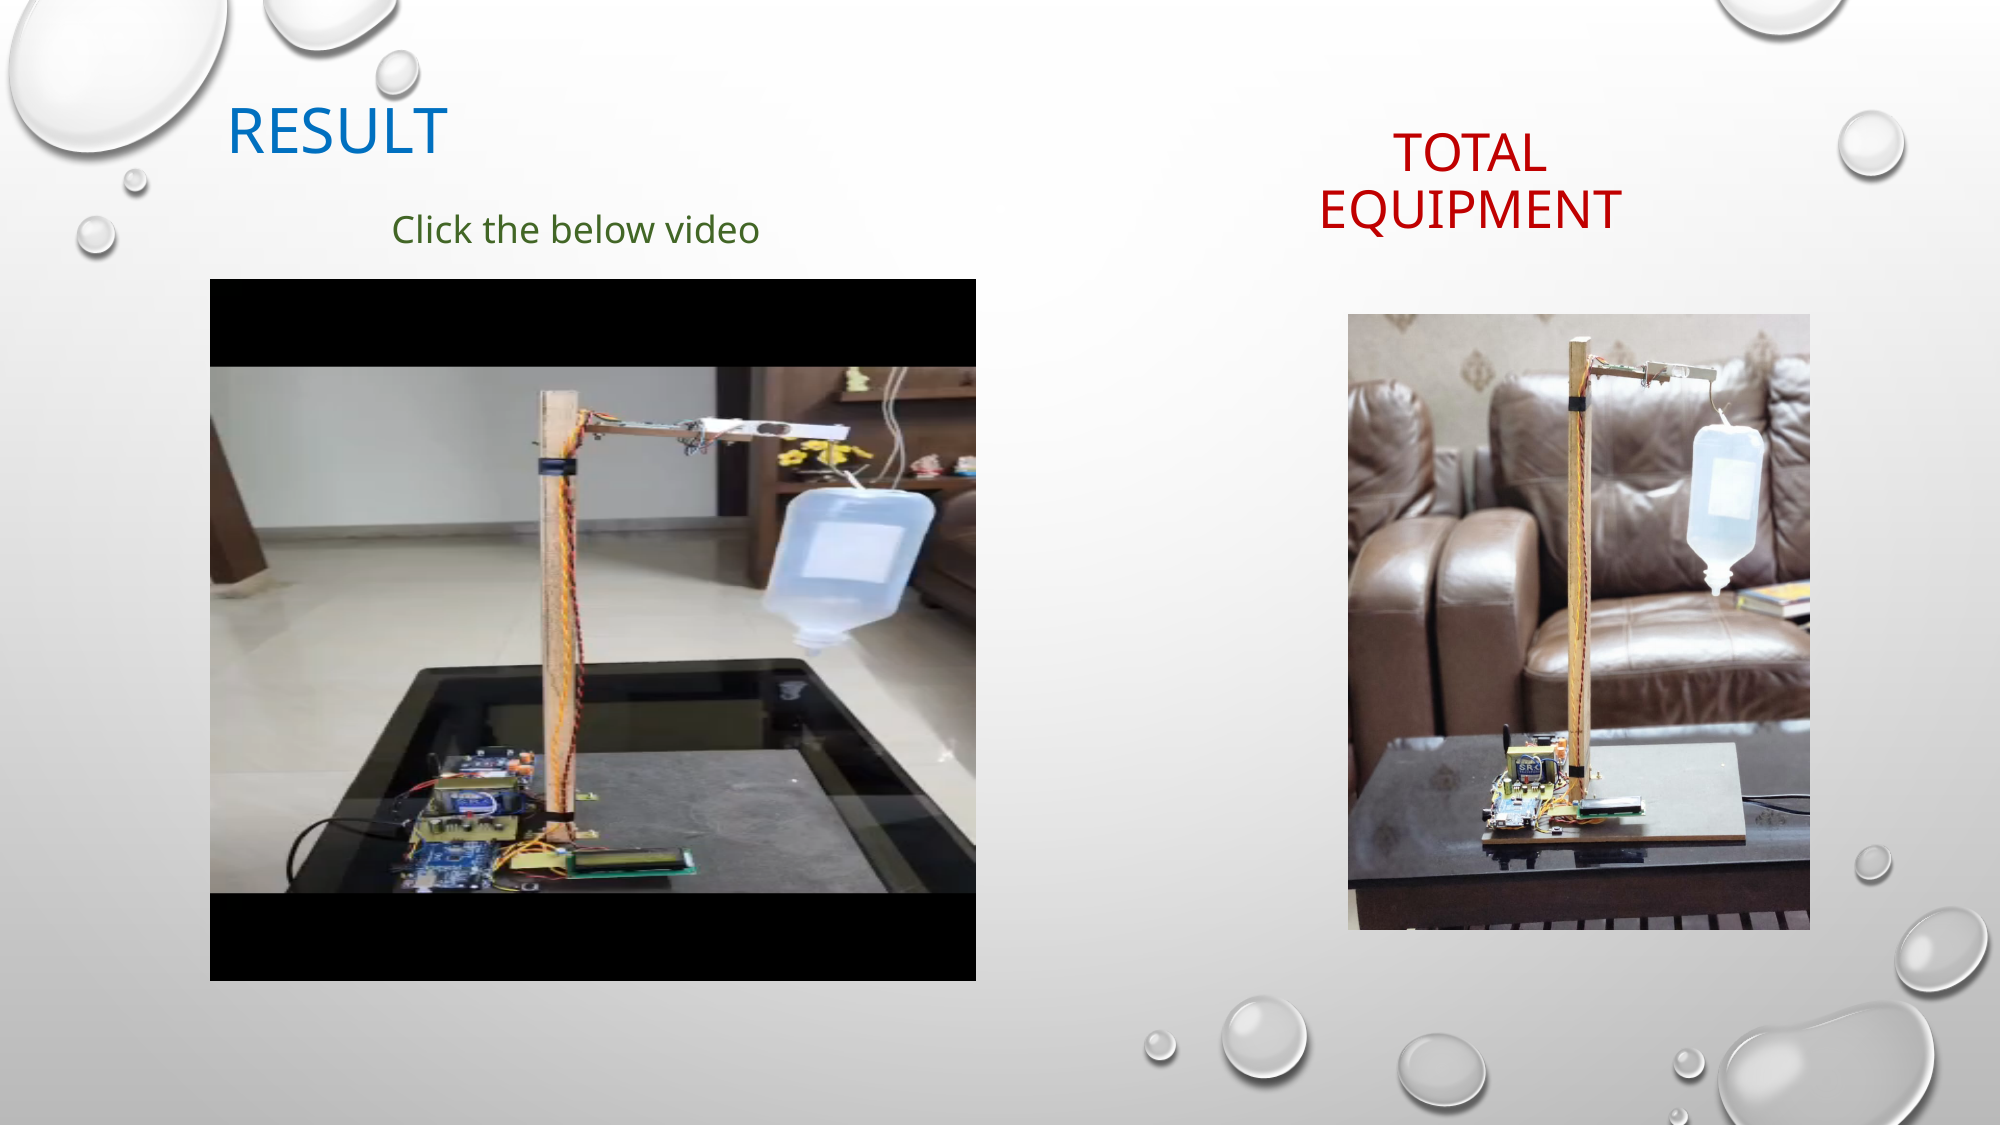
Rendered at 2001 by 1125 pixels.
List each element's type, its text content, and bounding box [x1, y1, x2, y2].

text_box Total Equipment [1280, 118, 1662, 249]
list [209, 278, 977, 982]
title Result [210, 68, 466, 199]
text_box Click the below video [376, 198, 1009, 258]
picture [0, 0, 2000, 1125]
